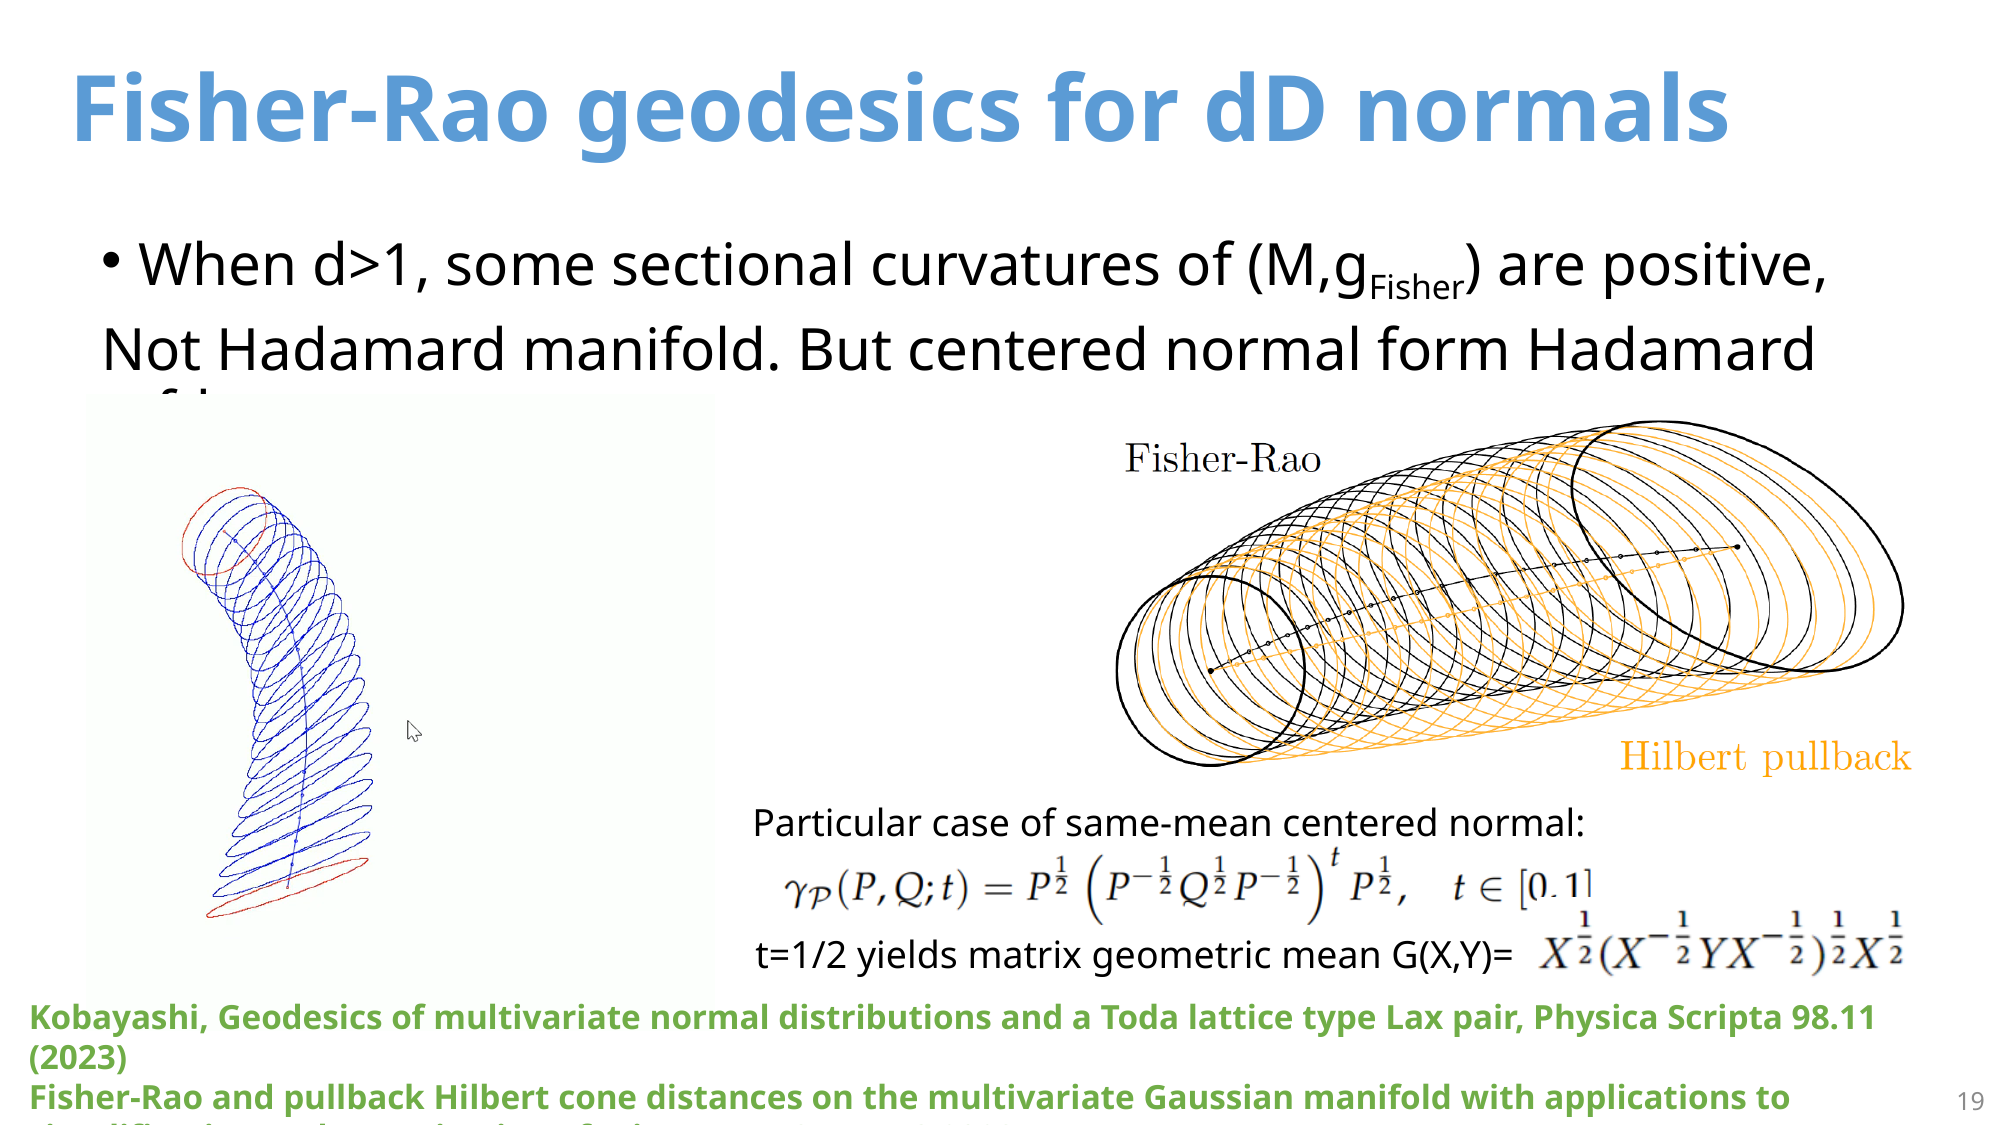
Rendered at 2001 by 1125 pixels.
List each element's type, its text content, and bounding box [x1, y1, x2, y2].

picture [761, 830, 1914, 995]
text_box t=1/2 yields matrix geometric mean G(X,Y)= [740, 923, 1530, 983]
slide_number 19 [1848, 1072, 2000, 1125]
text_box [85, 393, 716, 1032]
list When d>1, some sectional curvatures of (M,gFisher) are positive, Not Hadamard manifold. But centered normal form Hadamard mfd [85, 220, 1914, 935]
title Fisher-Rao geodesics for dD normals [54, 3, 1780, 221]
text_box Particular case of same-mean centered normal: [737, 791, 1602, 851]
text_box Kobayashi, Geodesics of multivariate normal distributions and a Toda lattice type Lax pair, Physica Scripta 98.11 (2023) Fisher-Rao and pullback Hilbert cone distances on the multivariate Gaussian manifold with applications to simplification and quantization of mixtures, ICML TAG 2023. [13, 988, 1986, 1125]
picture [1103, 393, 1936, 789]
